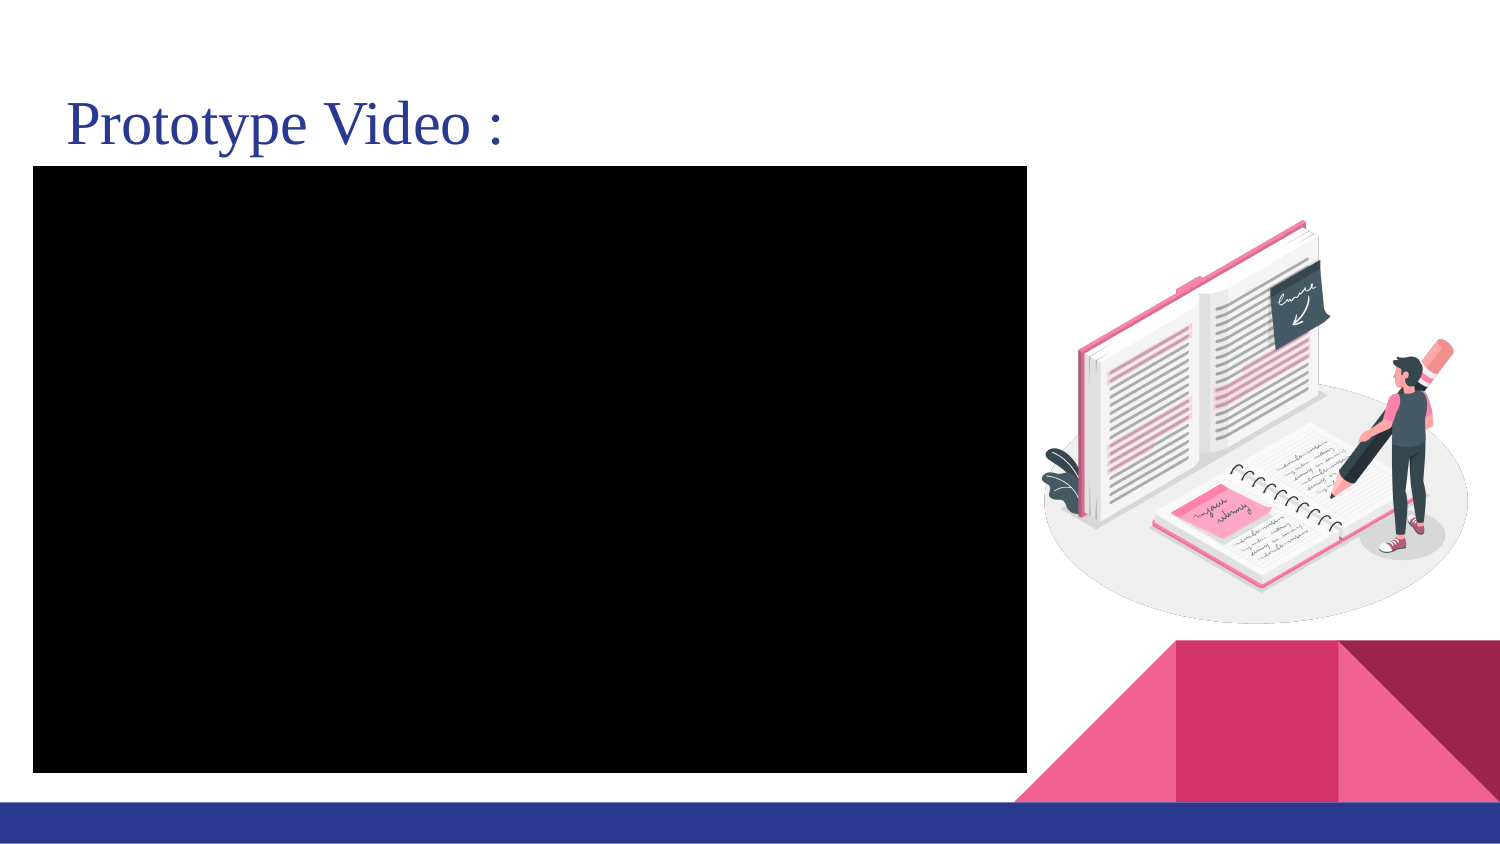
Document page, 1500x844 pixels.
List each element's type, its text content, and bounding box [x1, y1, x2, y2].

picture [32, 166, 1489, 773]
title Prototype Video : [51, 67, 1449, 167]
